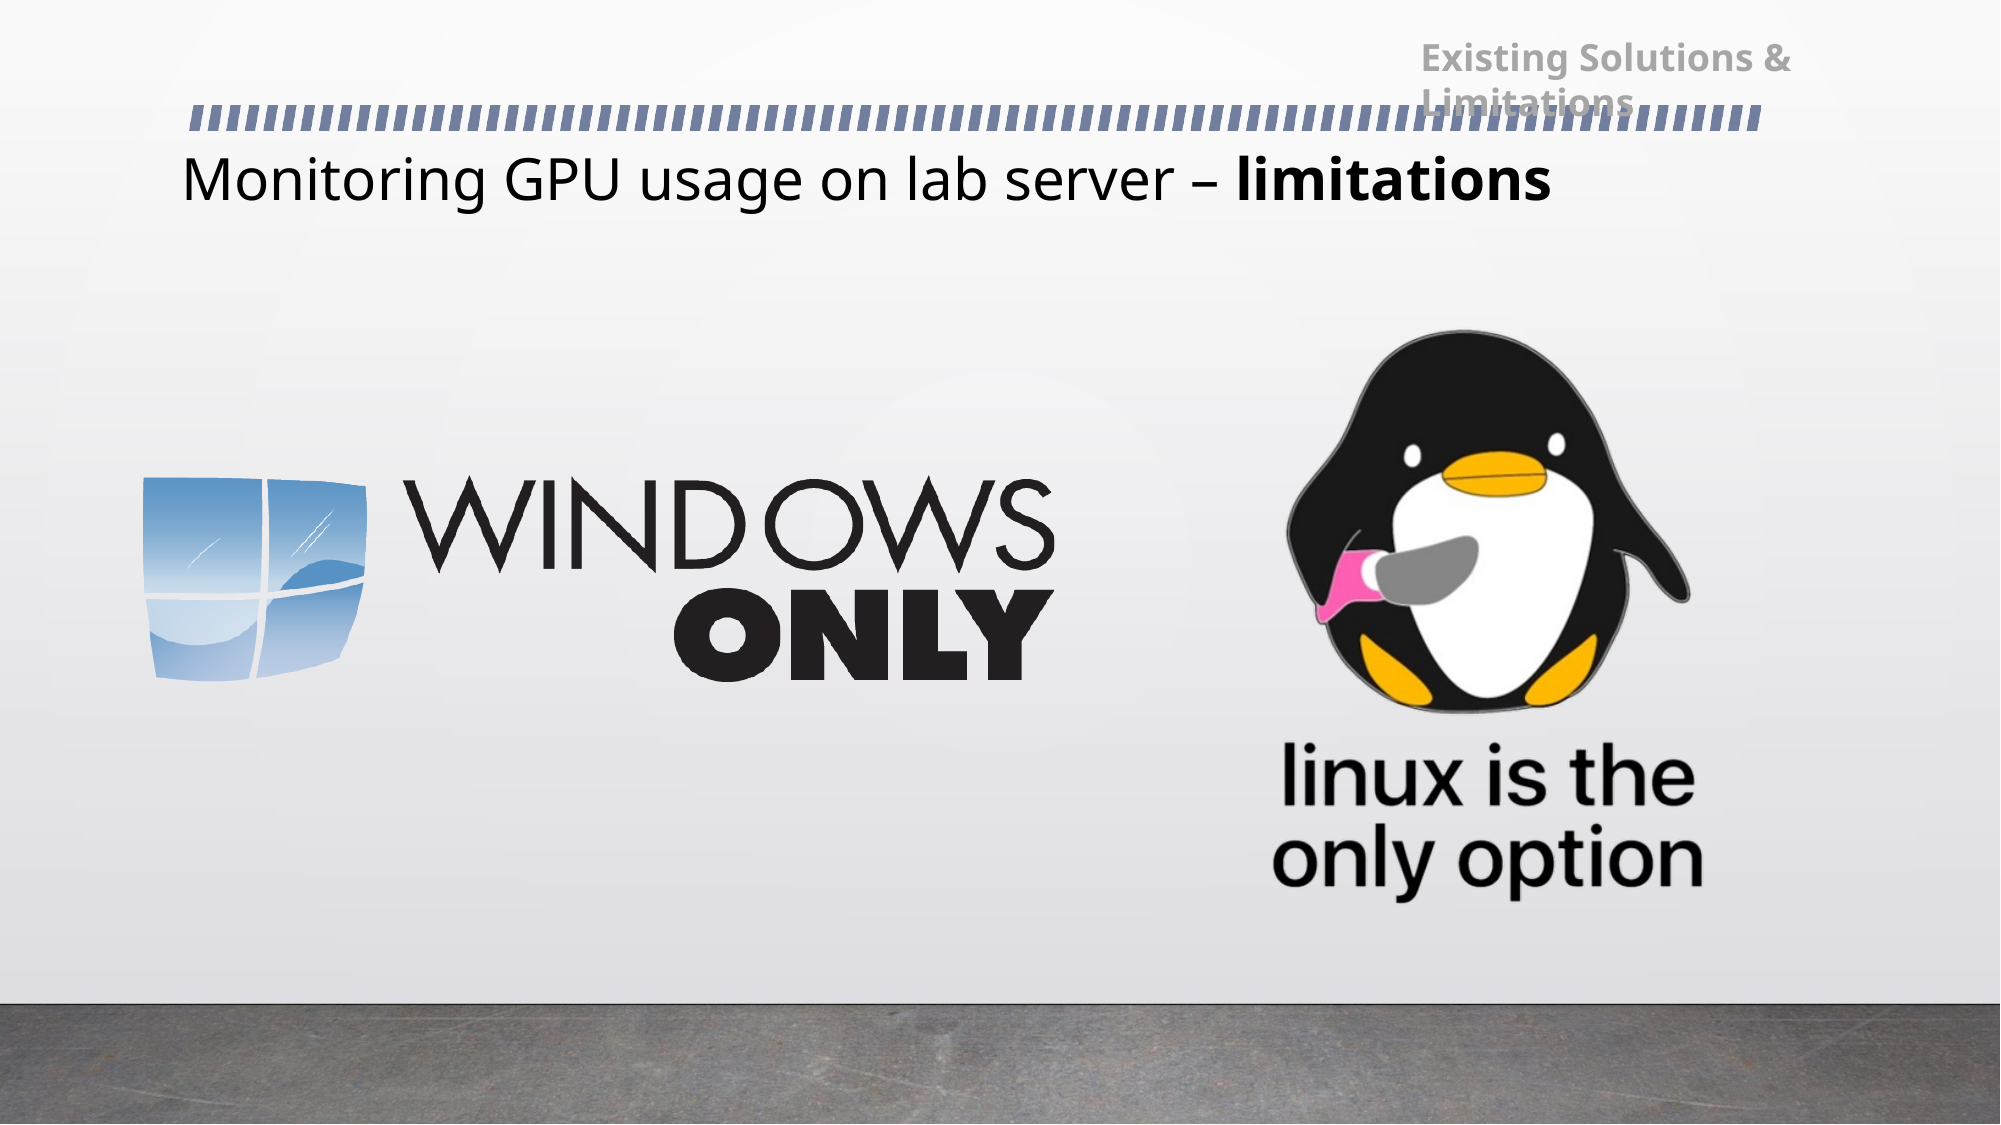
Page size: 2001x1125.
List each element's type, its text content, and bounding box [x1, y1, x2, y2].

picture [0, 1004, 2000, 1124]
picture [140, 474, 1055, 683]
text_box Monitoring GPU usage on lab server – limitations [167, 135, 2000, 220]
picture [1182, 312, 1794, 923]
text_box Existing Solutions & Limitations [1405, 26, 2000, 131]
